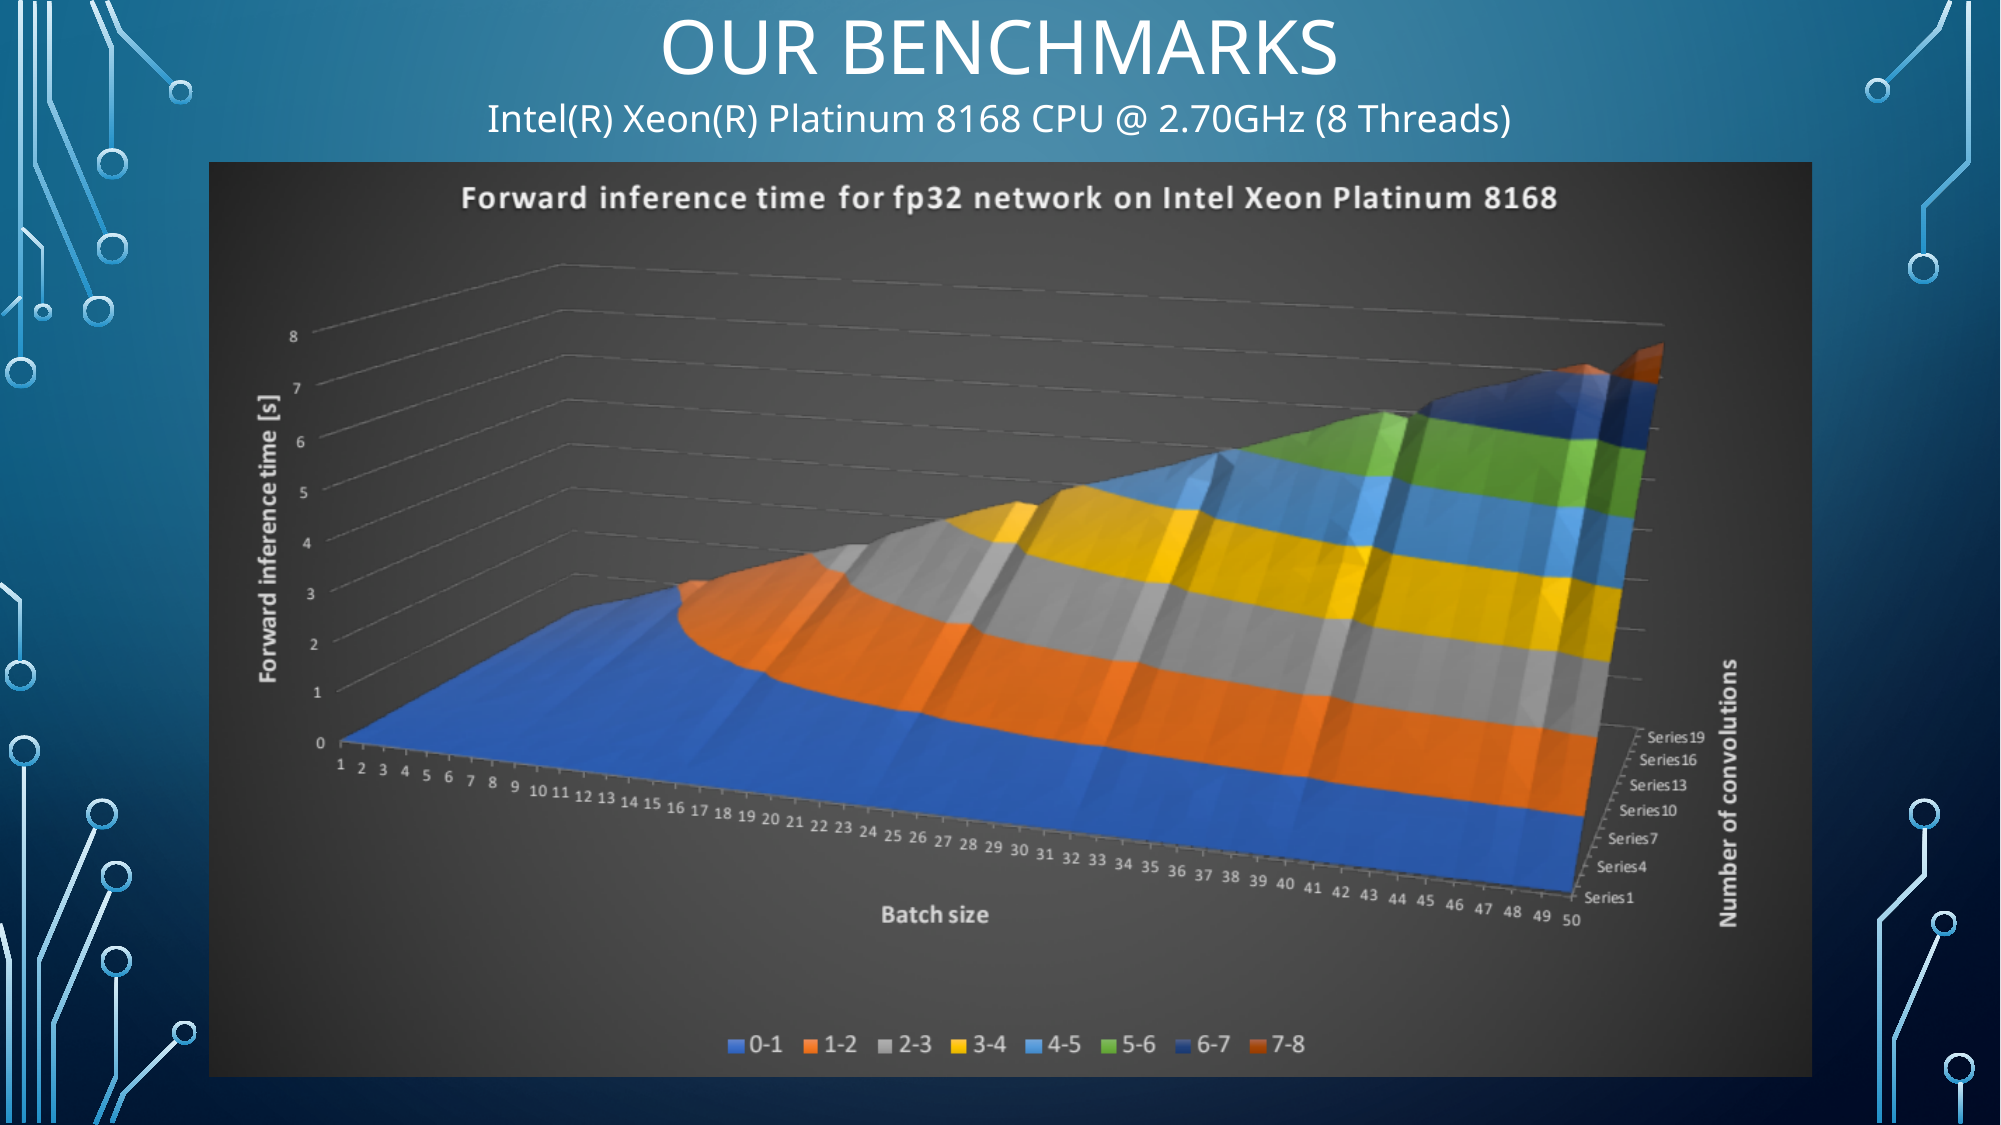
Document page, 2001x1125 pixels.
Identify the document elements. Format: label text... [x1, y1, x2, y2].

title Our benchmarks [187, 0, 1813, 119]
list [208, 162, 1813, 1077]
text_box Intel(R) Xeon(R) Platinum 8168 CPU @ 2.70GHz (8 Threads) [472, 87, 1527, 148]
